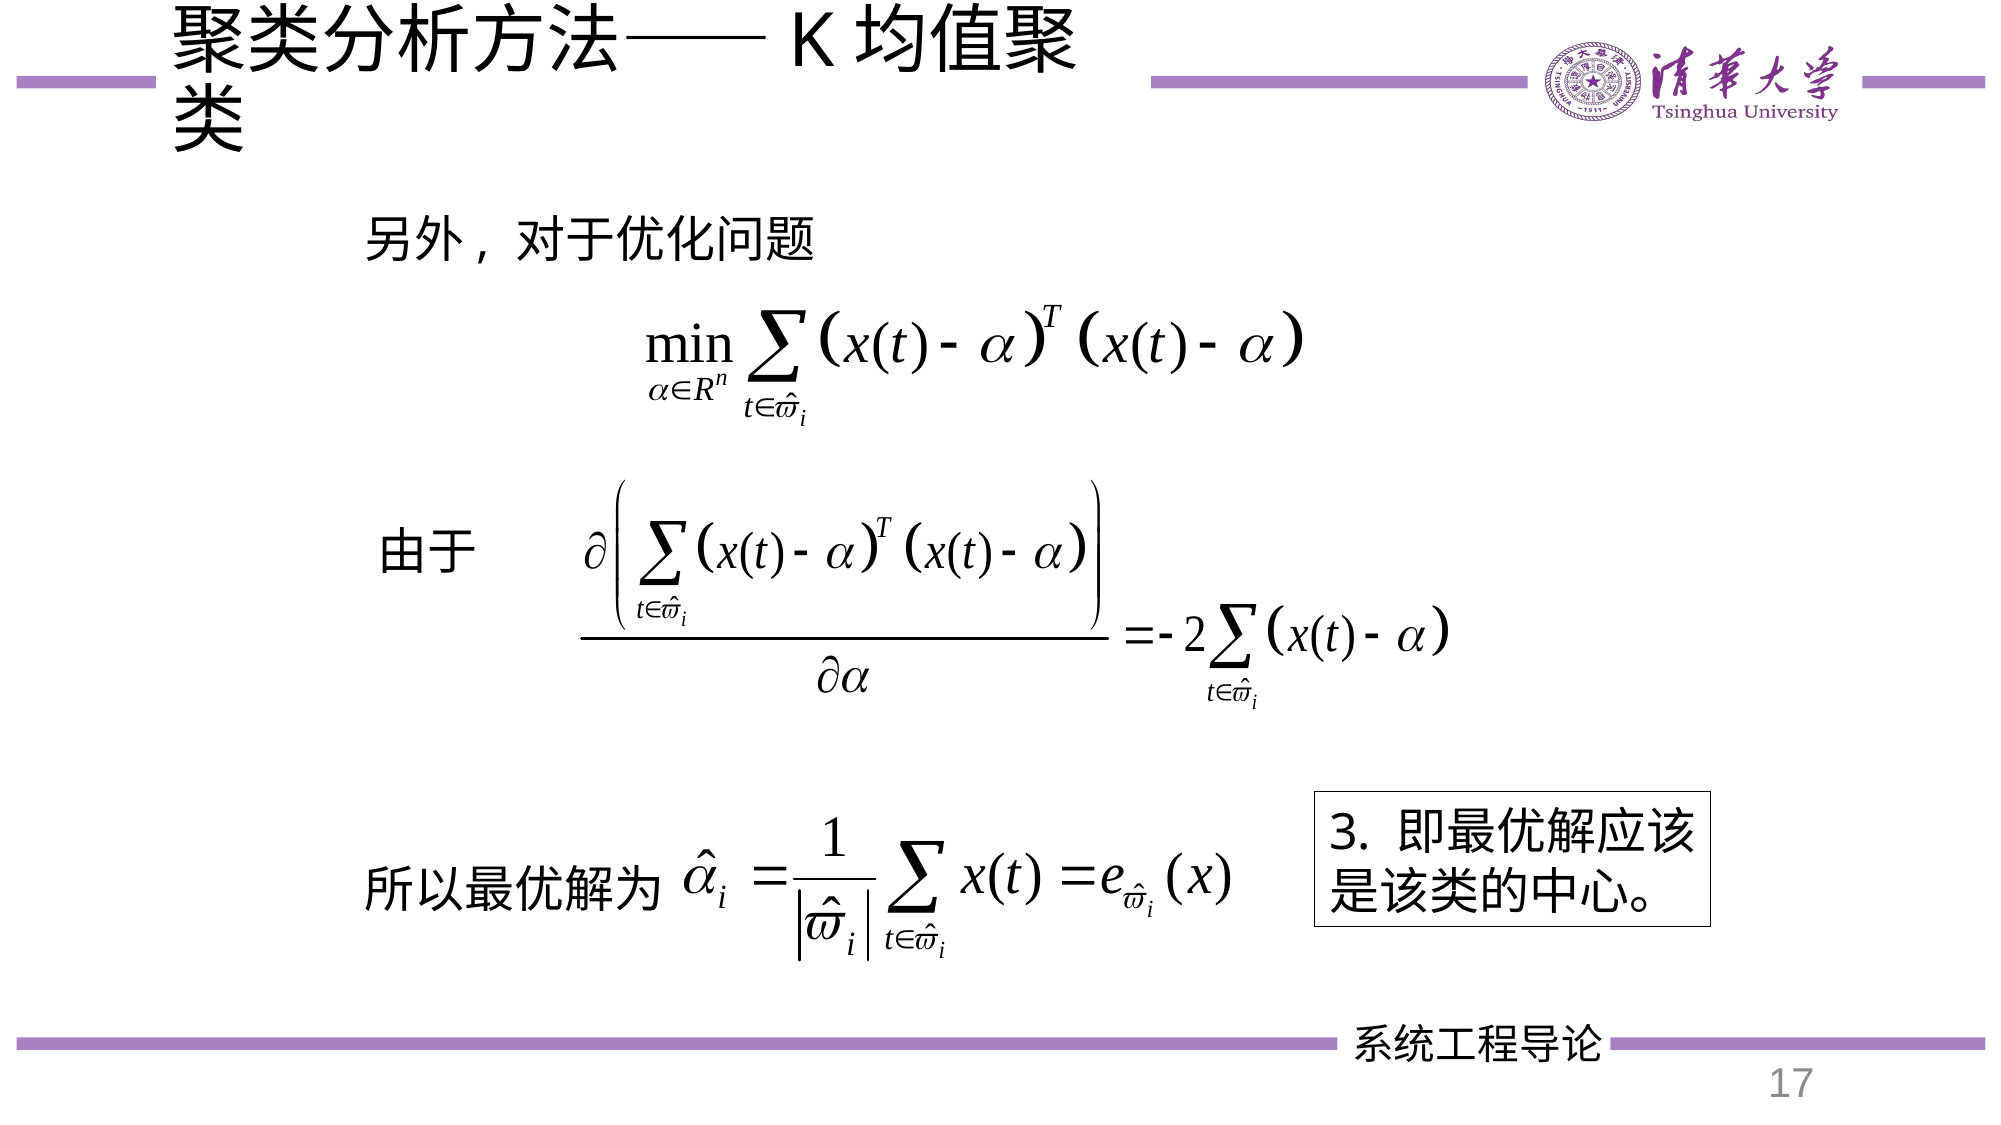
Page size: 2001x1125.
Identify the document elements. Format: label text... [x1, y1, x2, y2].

text_box 另外, 对于优化问题 [350, 199, 1063, 275]
text_box 所以最优解为 [350, 849, 673, 925]
text_box 由于 [362, 512, 572, 588]
slide_number 17 [1610, 1051, 1830, 1112]
picture [1545, 42, 1641, 121]
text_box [673, 793, 1244, 976]
text_box 3. 即最优解应该是该类的中心。 [1314, 791, 1711, 927]
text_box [572, 468, 1457, 726]
picture [1652, 46, 1838, 121]
title 聚类分析方法——K均值聚类 [155, 0, 1152, 191]
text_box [634, 286, 1315, 445]
